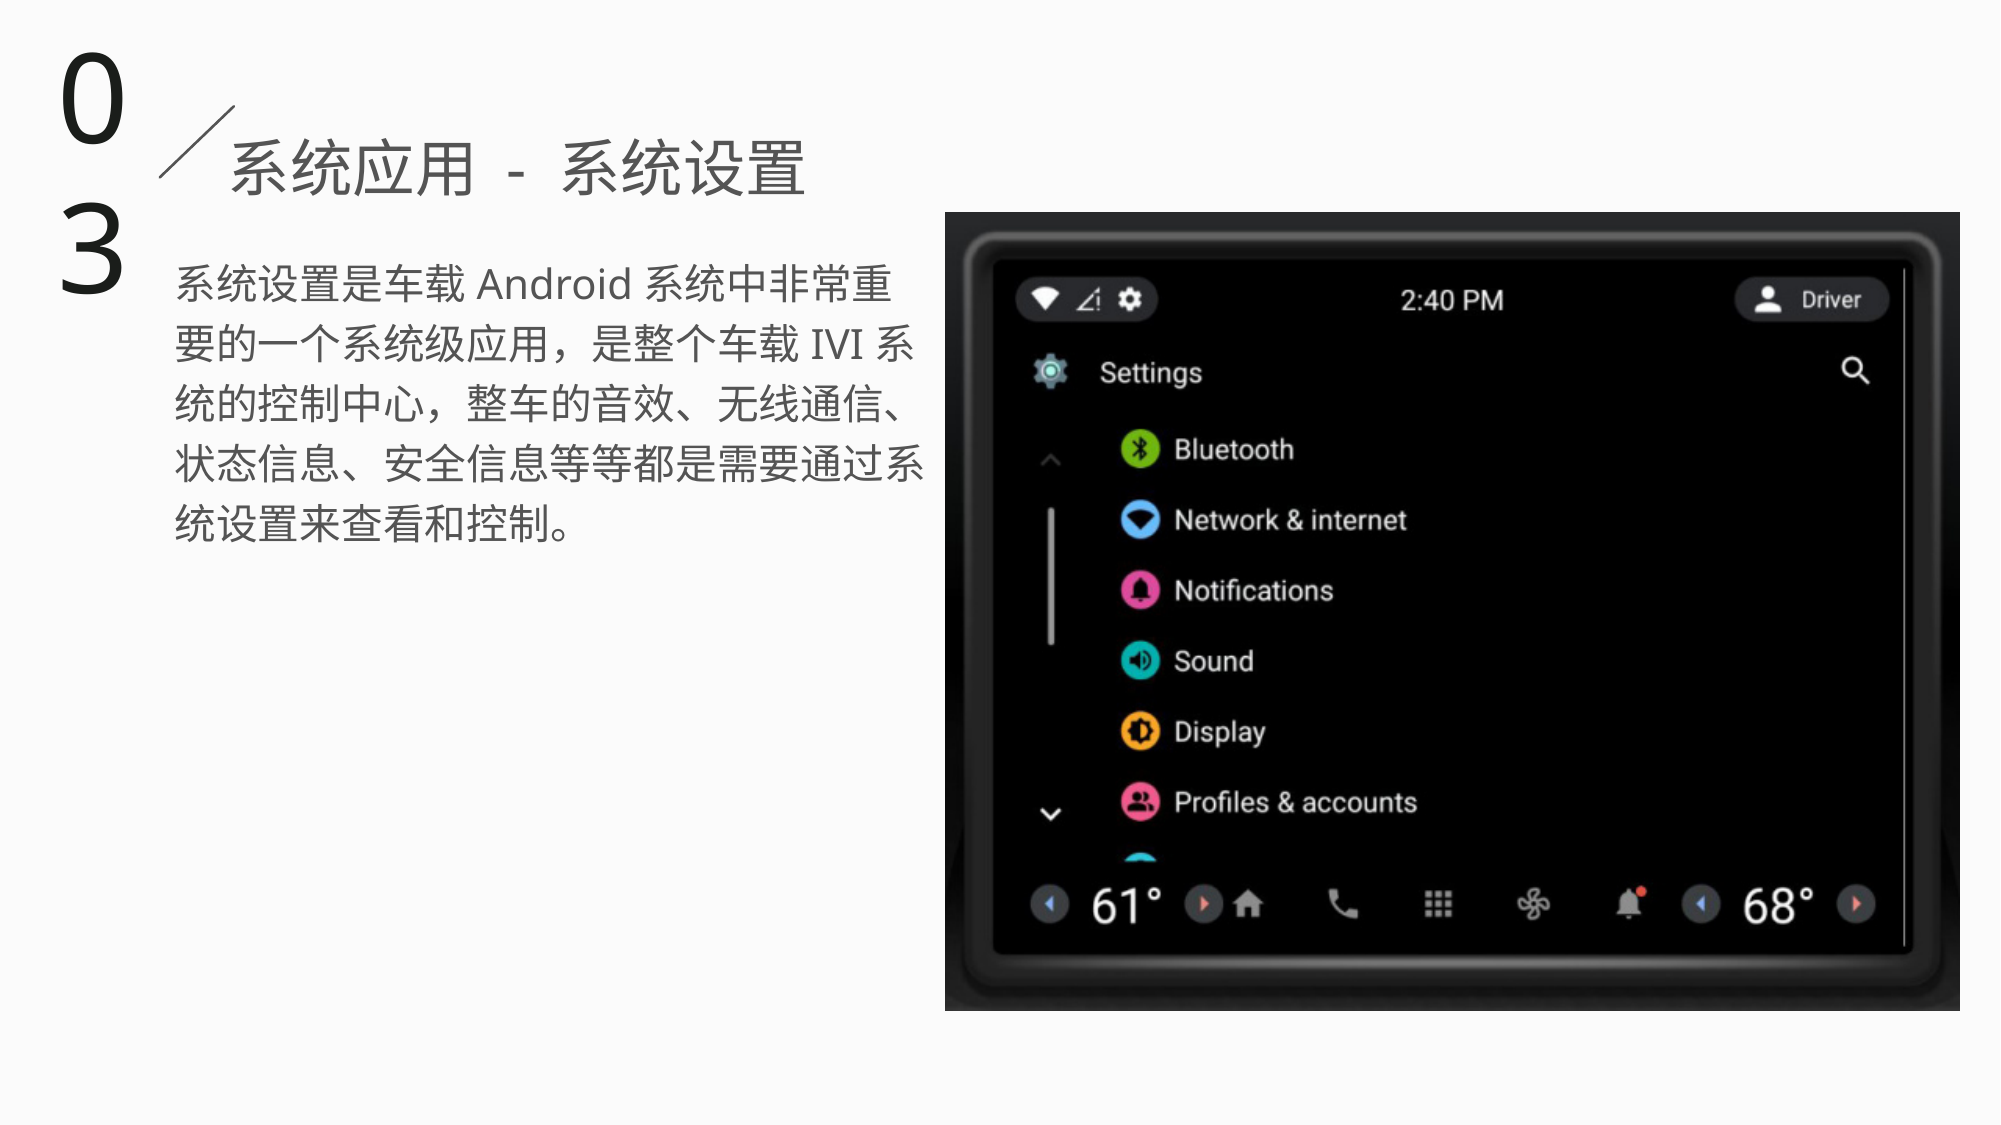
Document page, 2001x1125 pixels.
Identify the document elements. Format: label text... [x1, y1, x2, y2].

picture [945, 211, 1960, 1011]
text_box 系统应用 - 系统设置 [213, 106, 1036, 211]
text_box 03 [42, 10, 214, 326]
text_box 系统设置是车载Android系统中非常重要的一个系统级应用，是整个车载IVI系统的控制中心，整车的音效、无线通信、状态信息、安全信息等等都是需要通过系统设置来查看和控制。 [159, 240, 945, 556]
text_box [159, 106, 234, 178]
